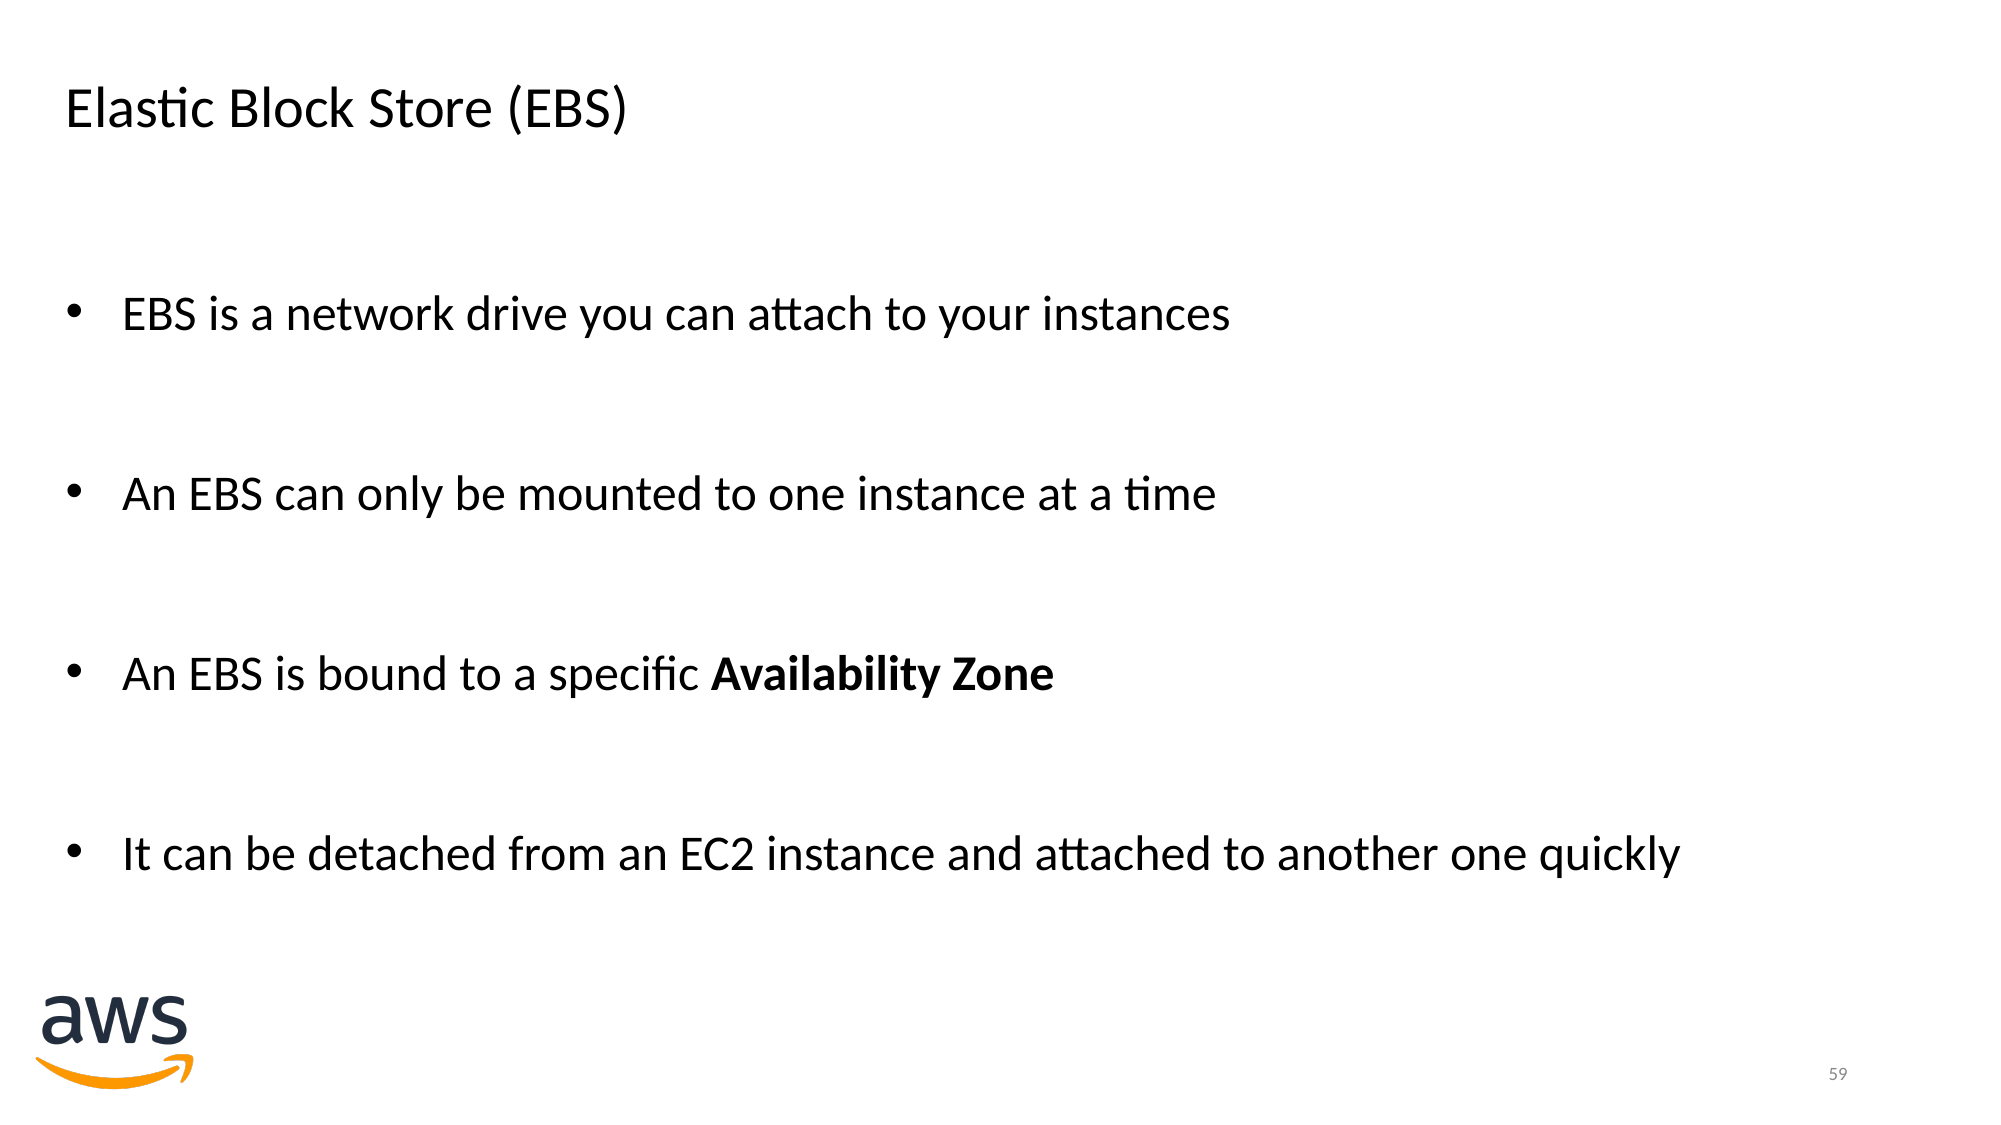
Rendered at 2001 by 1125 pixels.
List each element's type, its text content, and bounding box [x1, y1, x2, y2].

picture [0, 956, 227, 1125]
slide_number ‹#› [1412, 1042, 1863, 1103]
text_box EBS is a network drive you can attach to your instances An EBS can only be mounted to one instance at a time An EBS is bound to a specific Availability Zone It can be detached from an EC2 instance and attached to another one quickly [50, 242, 1895, 978]
title Elastic Block Store (EBS) [50, 0, 1433, 218]
